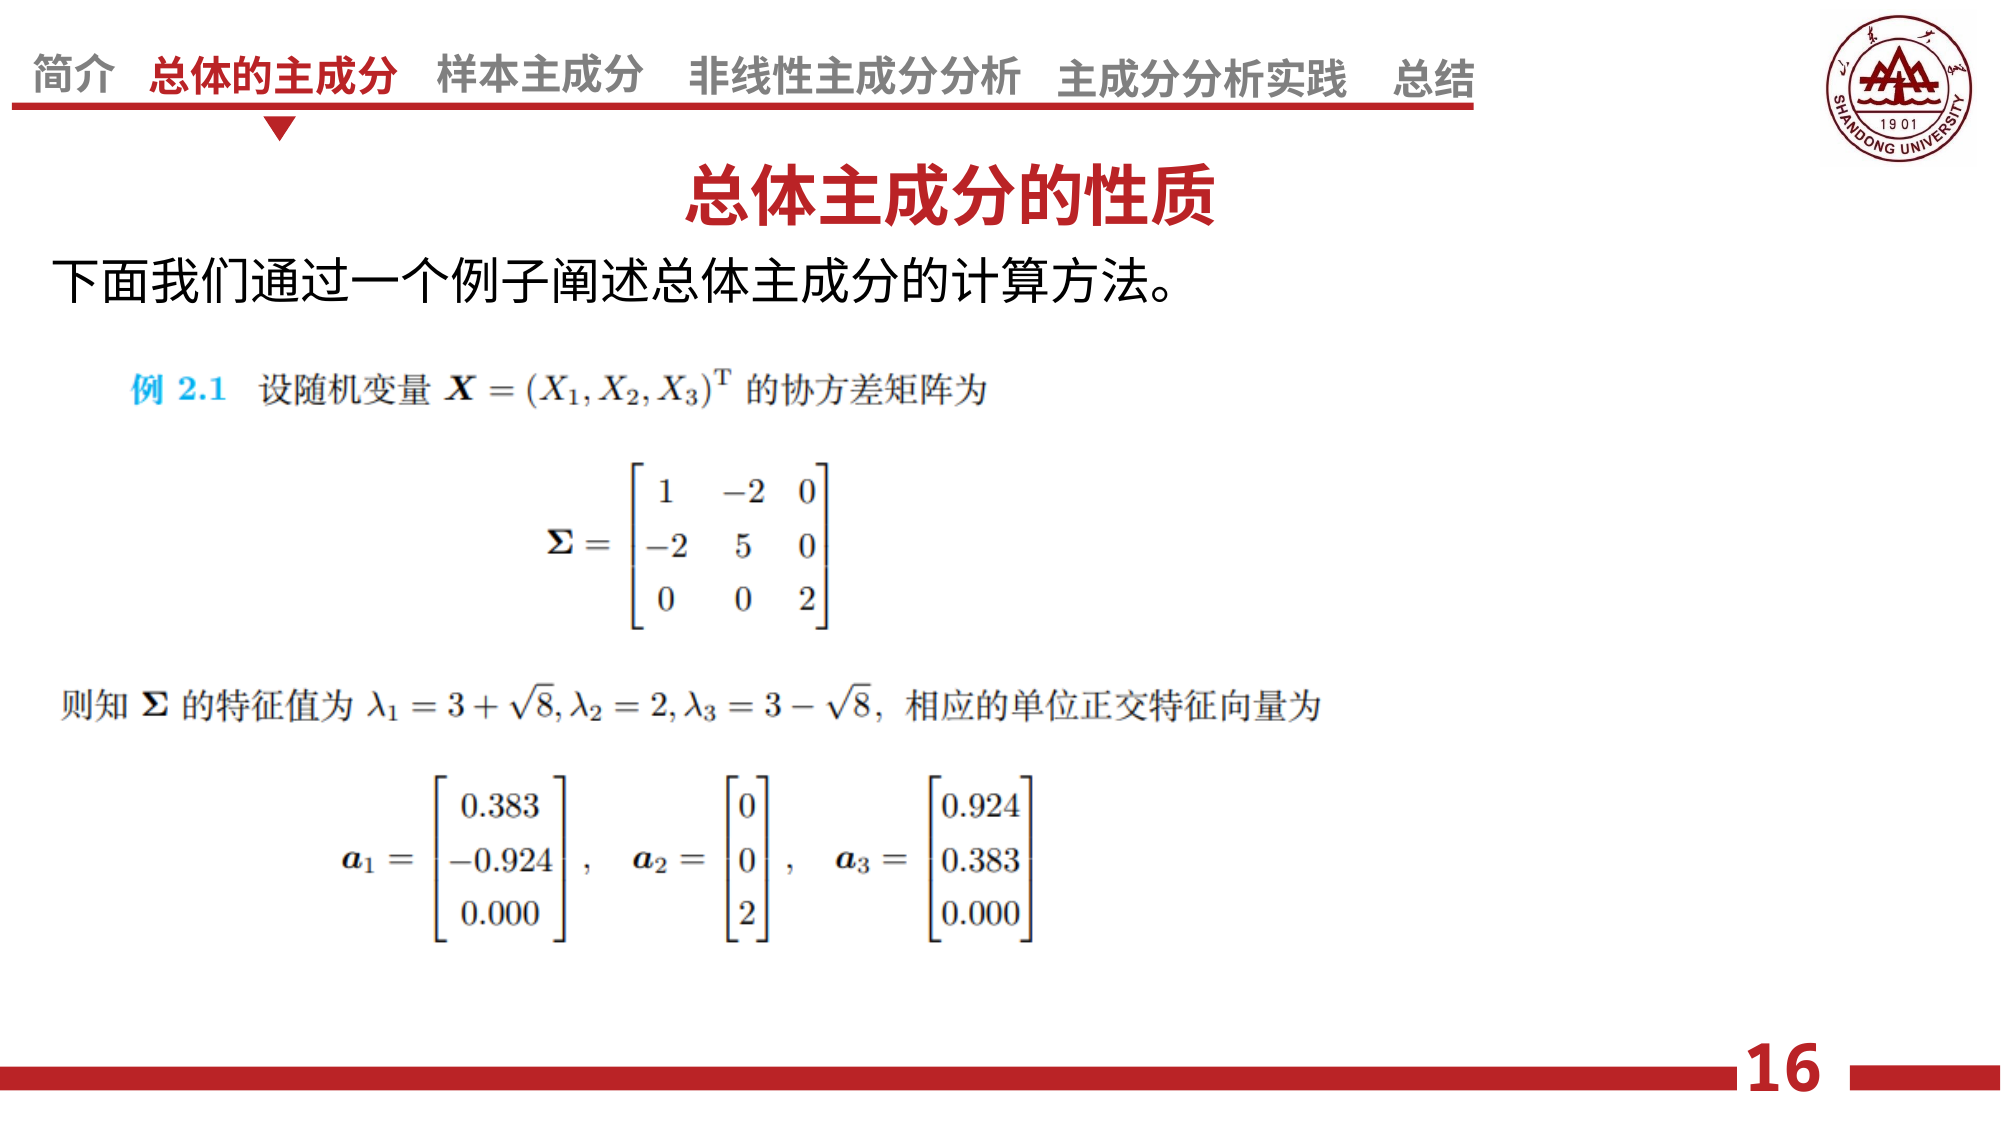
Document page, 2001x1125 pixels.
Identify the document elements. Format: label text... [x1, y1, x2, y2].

text_box 下面我们通过一个例子阐述总体主成分的计算方法。 [35, 242, 1215, 317]
picture [29, 361, 1389, 989]
text_box 总体主成分的性质 [668, 146, 1233, 241]
picture [1820, 9, 1977, 167]
